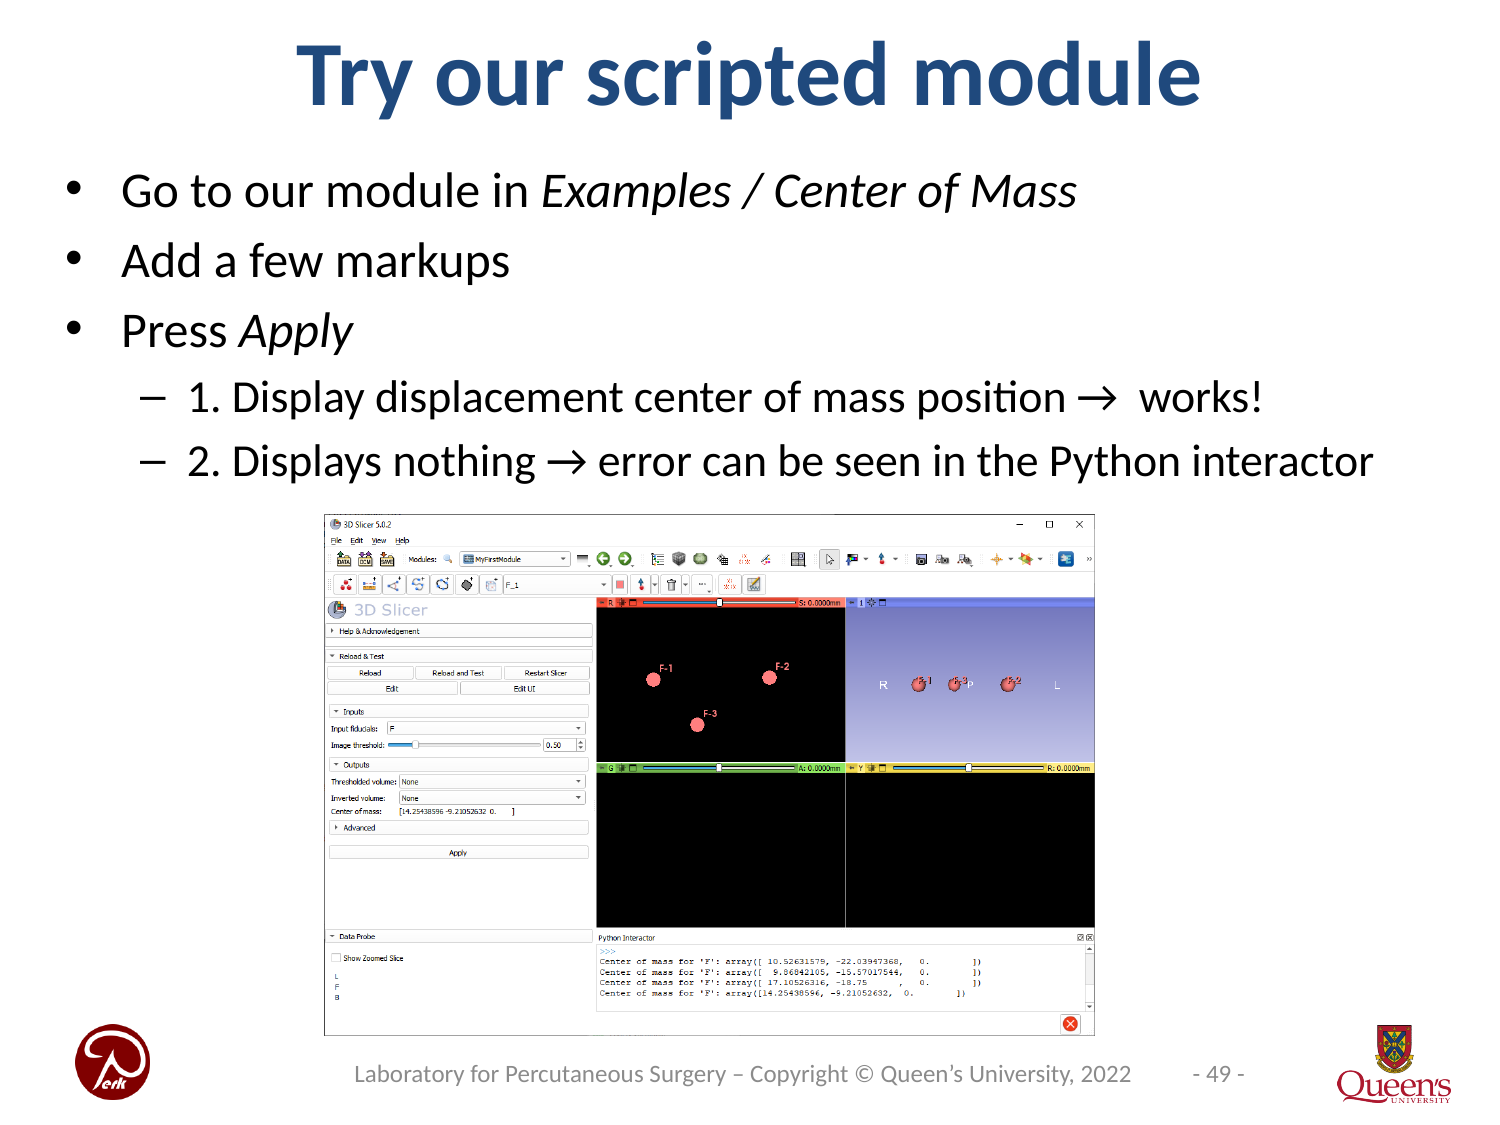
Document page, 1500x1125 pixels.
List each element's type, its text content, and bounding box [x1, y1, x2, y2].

text_box Try our scripted module [74, 0, 1425, 138]
picture [324, 514, 1095, 1036]
text_box Go to our module in Examples / Center of Mass Add a few markups Press Apply 1. Display displacement center of mass position → works! 2. Displays nothing → error can be seen in the Python interactor [50, 149, 1450, 981]
picture [75, 1024, 150, 1100]
slide_number - 49 - [1175, 1042, 1263, 1103]
footer Laboratory for Percutaneous Surgery – Copyright © Queen’s University, 2022 [312, 1042, 1175, 1103]
picture [1337, 1025, 1451, 1103]
